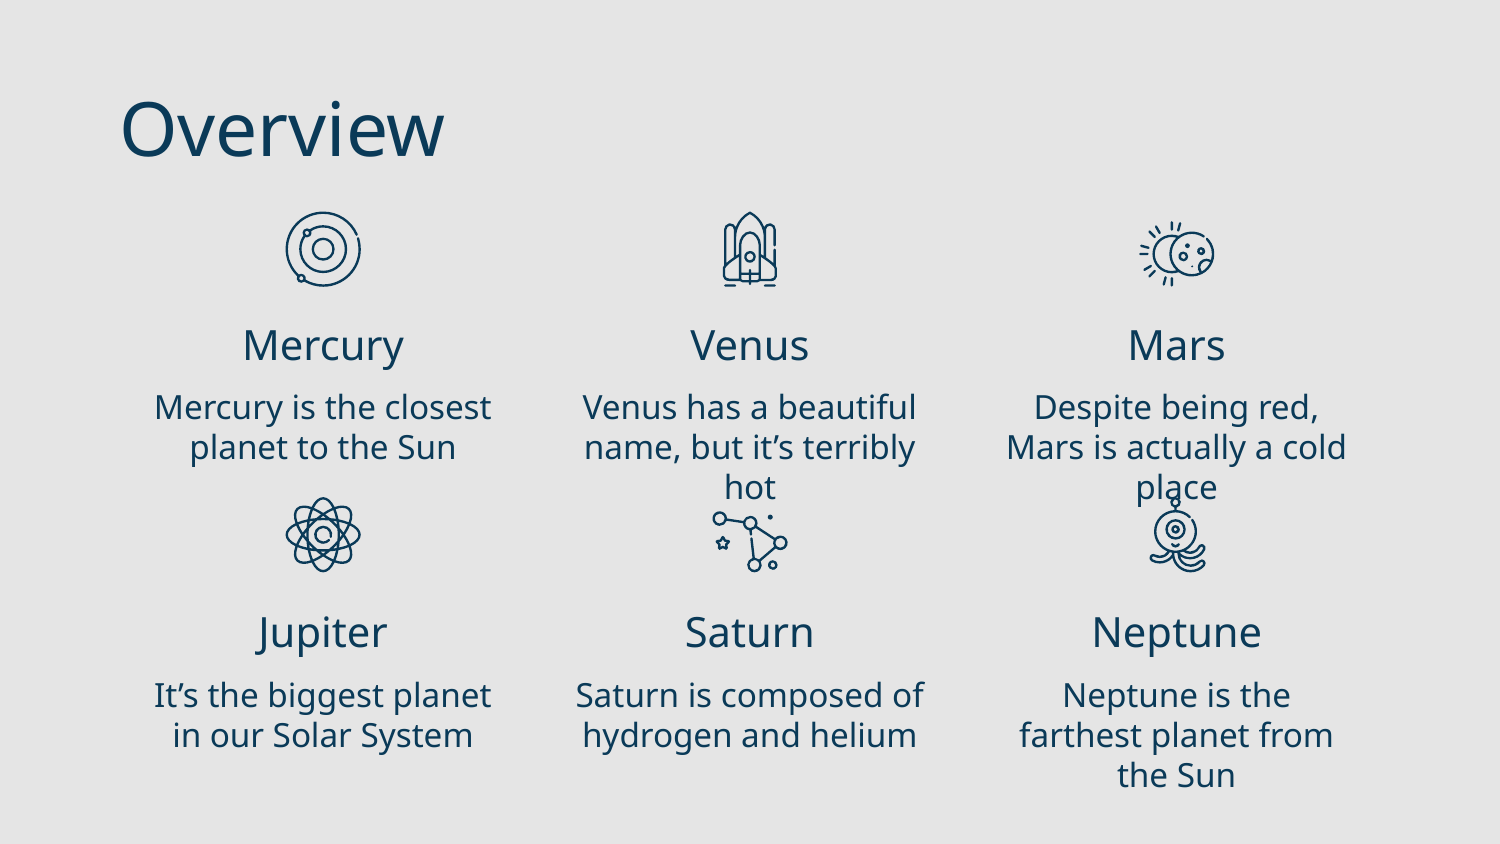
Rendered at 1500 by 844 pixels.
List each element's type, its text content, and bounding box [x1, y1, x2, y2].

subtitle Venus has a beautiful name, but it’s terribly hot [558, 371, 942, 512]
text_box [722, 211, 778, 287]
subtitle Despite being red, Mars is actually a cold place [985, 371, 1368, 512]
title Overview [104, 66, 623, 212]
title Venus [558, 284, 942, 371]
title Mercury [132, 284, 515, 371]
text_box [711, 511, 789, 573]
subtitle Mercury is the closest planet to the Sun [132, 371, 515, 512]
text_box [285, 211, 362, 287]
subtitle It’s the biggest planet in our Solar System [132, 659, 515, 800]
title Saturn [558, 572, 942, 659]
title Mars [985, 284, 1368, 371]
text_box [1138, 220, 1217, 288]
subtitle Neptune is the farthest planet from the Sun [985, 659, 1368, 800]
title Jupiter [132, 572, 515, 659]
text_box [1148, 496, 1207, 573]
title Neptune [985, 572, 1368, 659]
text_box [285, 496, 361, 573]
subtitle Saturn is composed of hydrogen and helium [558, 659, 942, 800]
